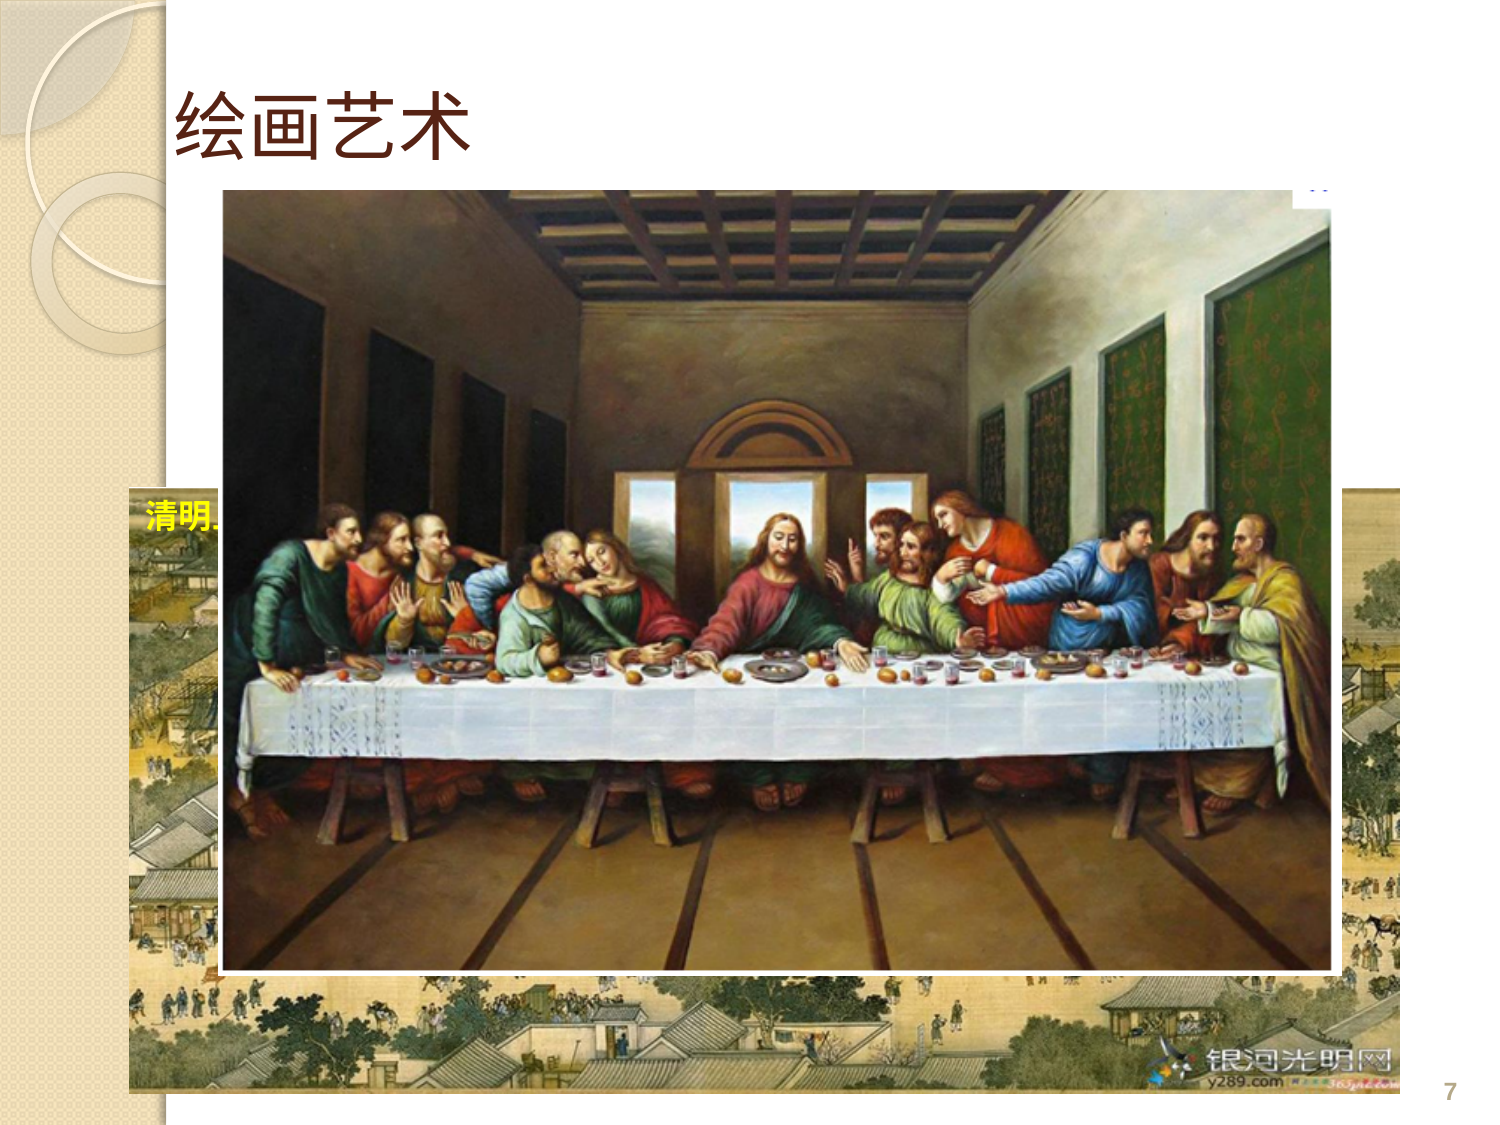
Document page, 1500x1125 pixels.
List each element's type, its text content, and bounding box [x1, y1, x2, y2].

slide_number 7 [1413, 1034, 1488, 1113]
picture [218, 190, 1342, 977]
title 绘画艺术 [158, 30, 1389, 218]
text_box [128, 487, 1400, 1095]
